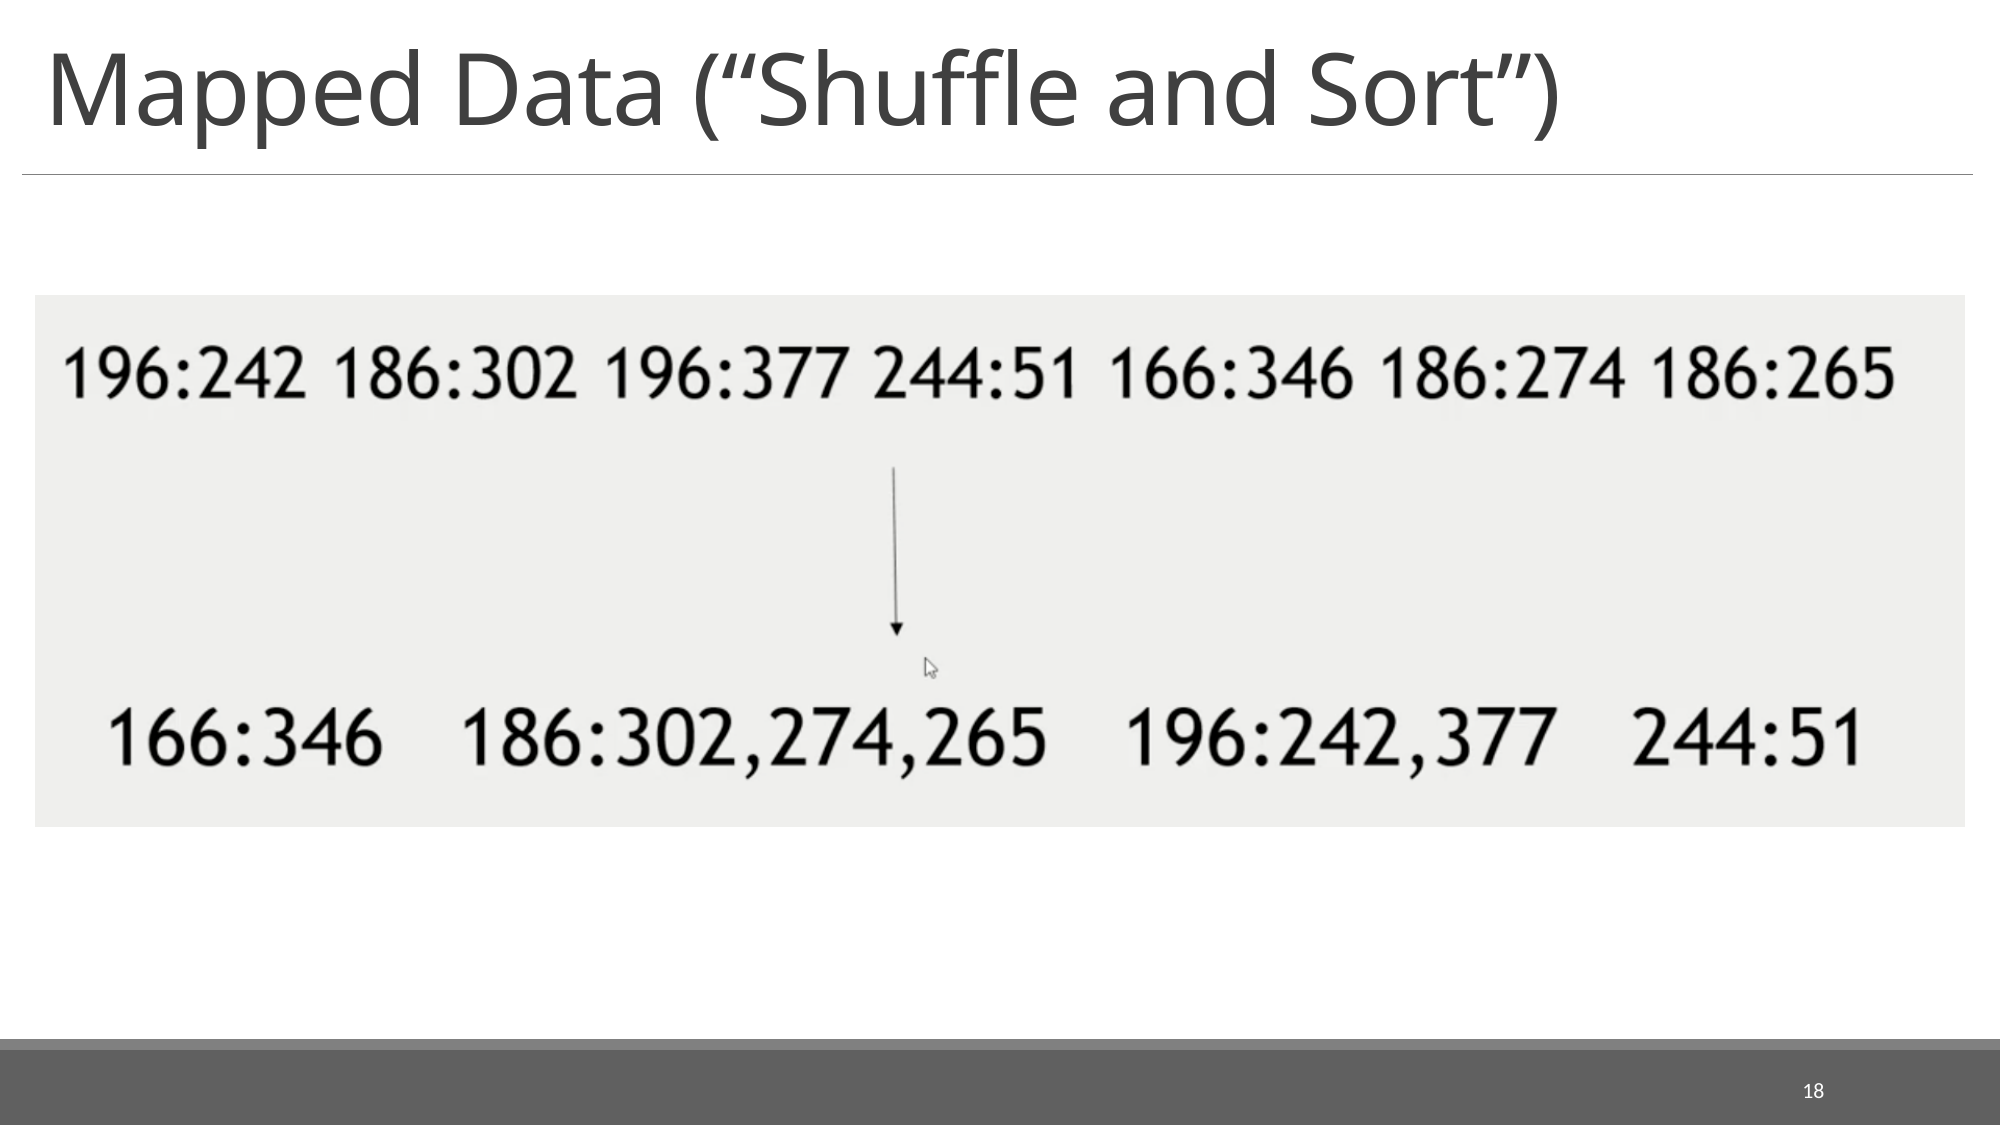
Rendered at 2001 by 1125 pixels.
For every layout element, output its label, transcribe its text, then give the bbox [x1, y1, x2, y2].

slide_number 18 [1624, 1059, 1840, 1120]
title Mapped Data (“Shuffle and Sort”) [29, 22, 1969, 154]
picture [34, 295, 1966, 828]
